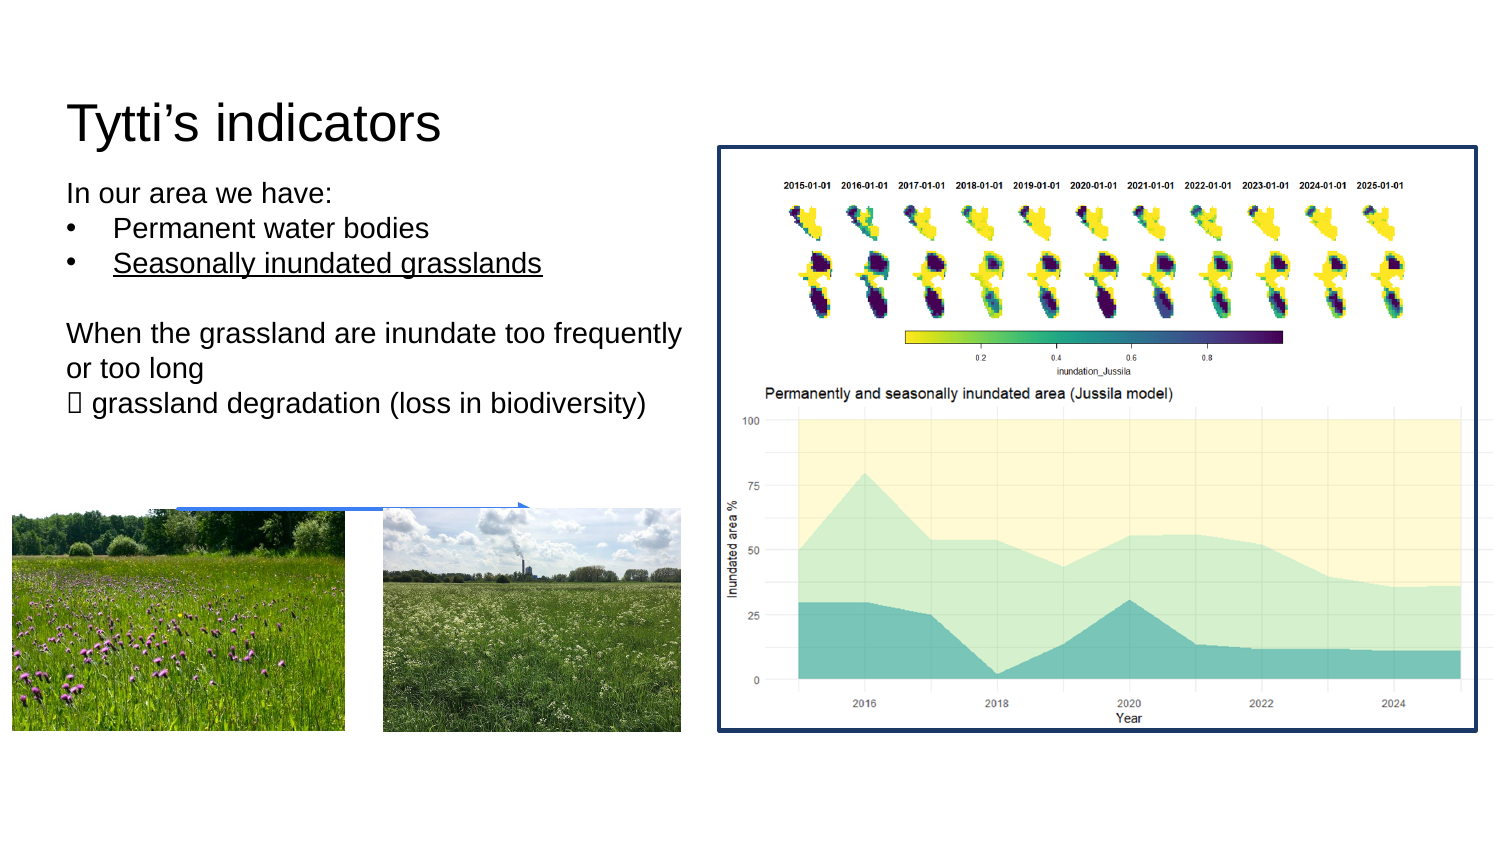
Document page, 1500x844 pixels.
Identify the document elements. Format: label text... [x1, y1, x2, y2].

picture [382, 508, 682, 733]
picture [718, 147, 1500, 731]
title Tytti’s indicators [51, 72, 1449, 167]
picture [12, 508, 345, 732]
text_box In our area we have: Permanent water bodies Seasonally inundated grasslands When the grassland are inundate too frequently or too long  grassland degradation (loss in biodiversity) [51, 166, 700, 427]
